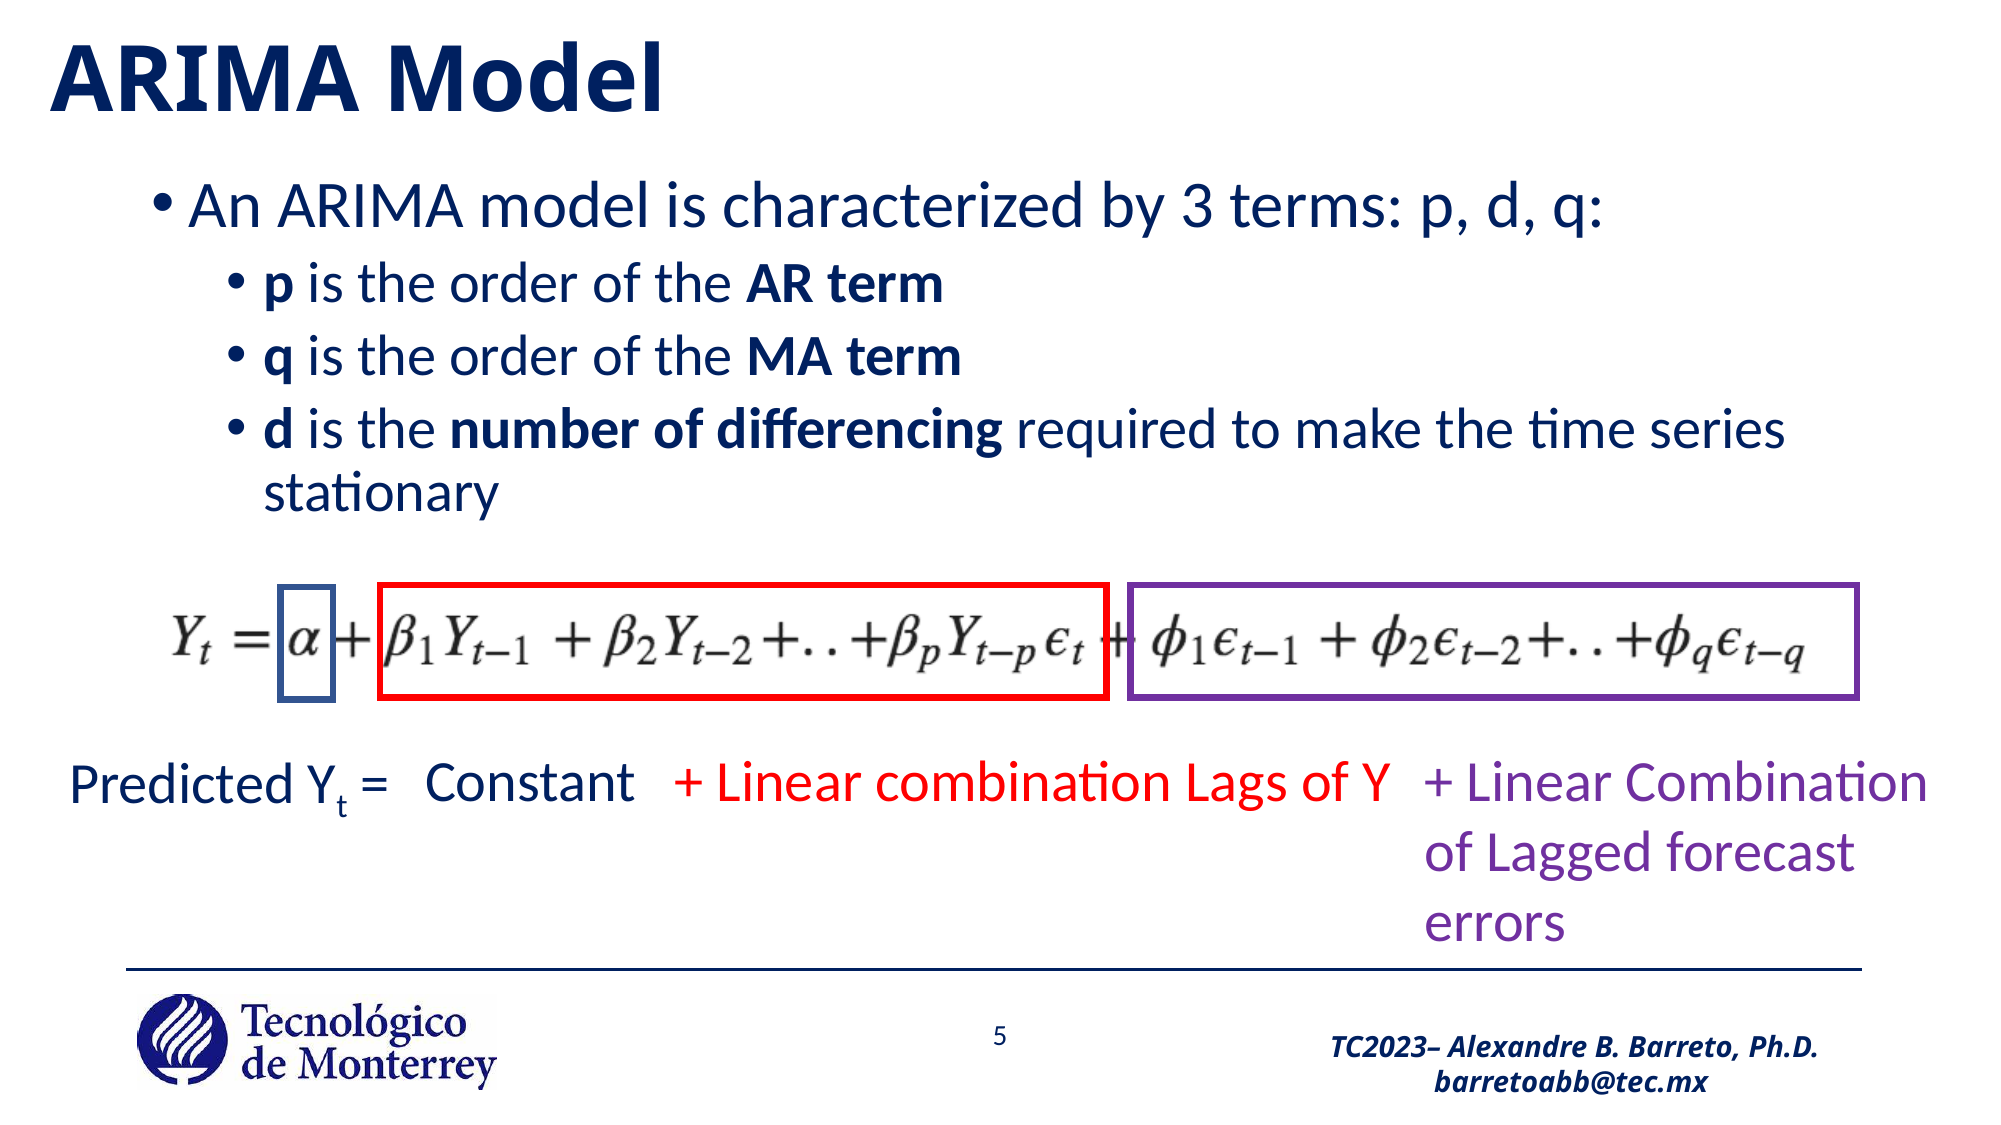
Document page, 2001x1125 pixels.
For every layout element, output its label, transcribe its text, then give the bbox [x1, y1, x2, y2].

list An ARIMA model is characterized by 3 terms: p, d, q: p is the order of the AR term q is the order of the MA term d is the number of differencing required to make the time series stationary [135, 162, 1861, 737]
text_box Predicted Yt = [54, 737, 405, 832]
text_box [280, 587, 380, 822]
picture [139, 561, 1861, 715]
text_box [1130, 585, 1970, 963]
picture [137, 994, 497, 1090]
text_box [380, 585, 1130, 822]
title ARIMA Model [35, 1, 1761, 163]
